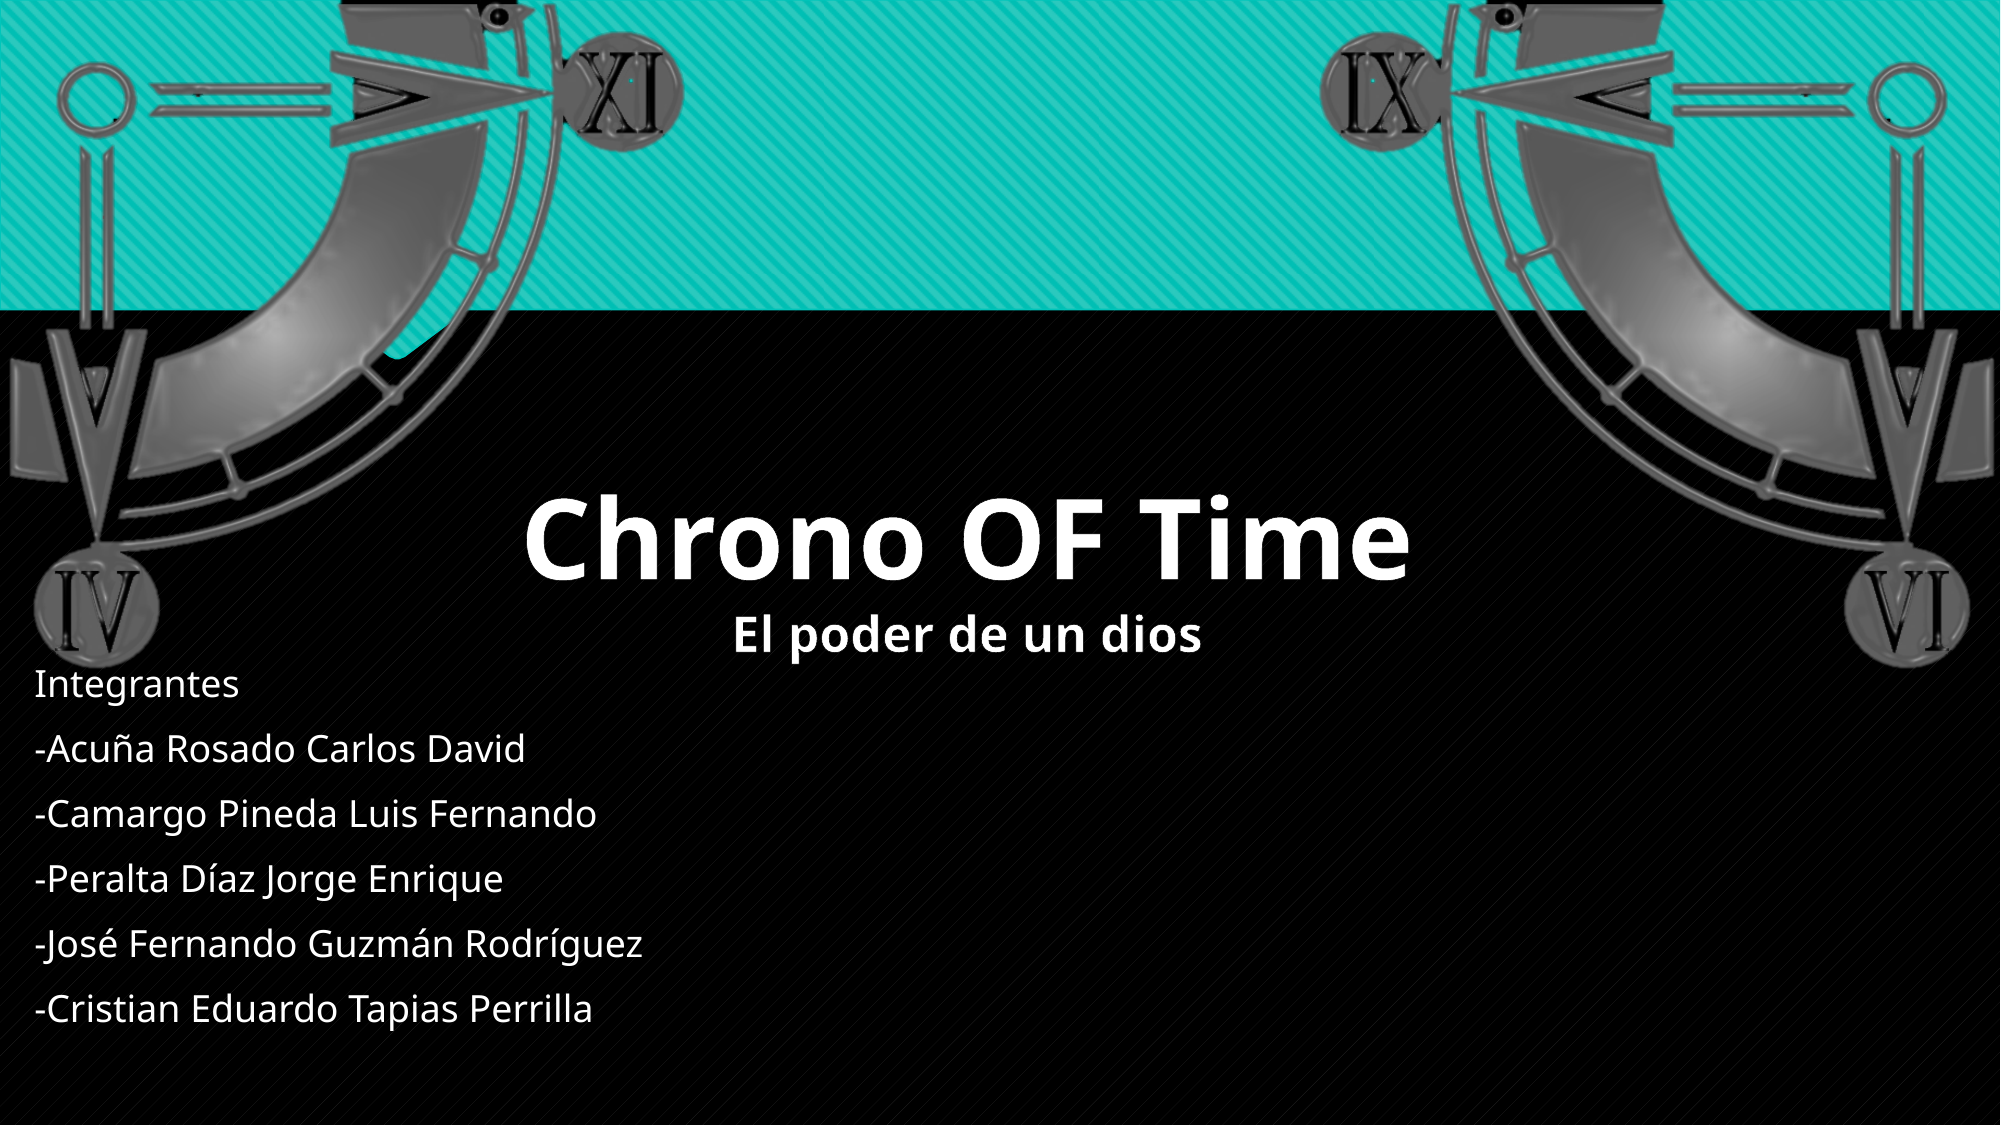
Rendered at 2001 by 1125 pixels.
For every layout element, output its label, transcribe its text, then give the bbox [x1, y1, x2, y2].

text_box Chrono OF Time El poder de un dios [698, 459, 1306, 670]
list Integrantes -Acuña Rosado Carlos David -Camargo Pineda Luis Fernando -Peralta Díaz Jorge Enrique -José Fernando Guzmán Rodríguez -Cristian Eduardo Tapias Perrilla [19, 670, 1367, 1110]
picture [1306, 0, 2000, 672]
picture [0, 0, 698, 672]
